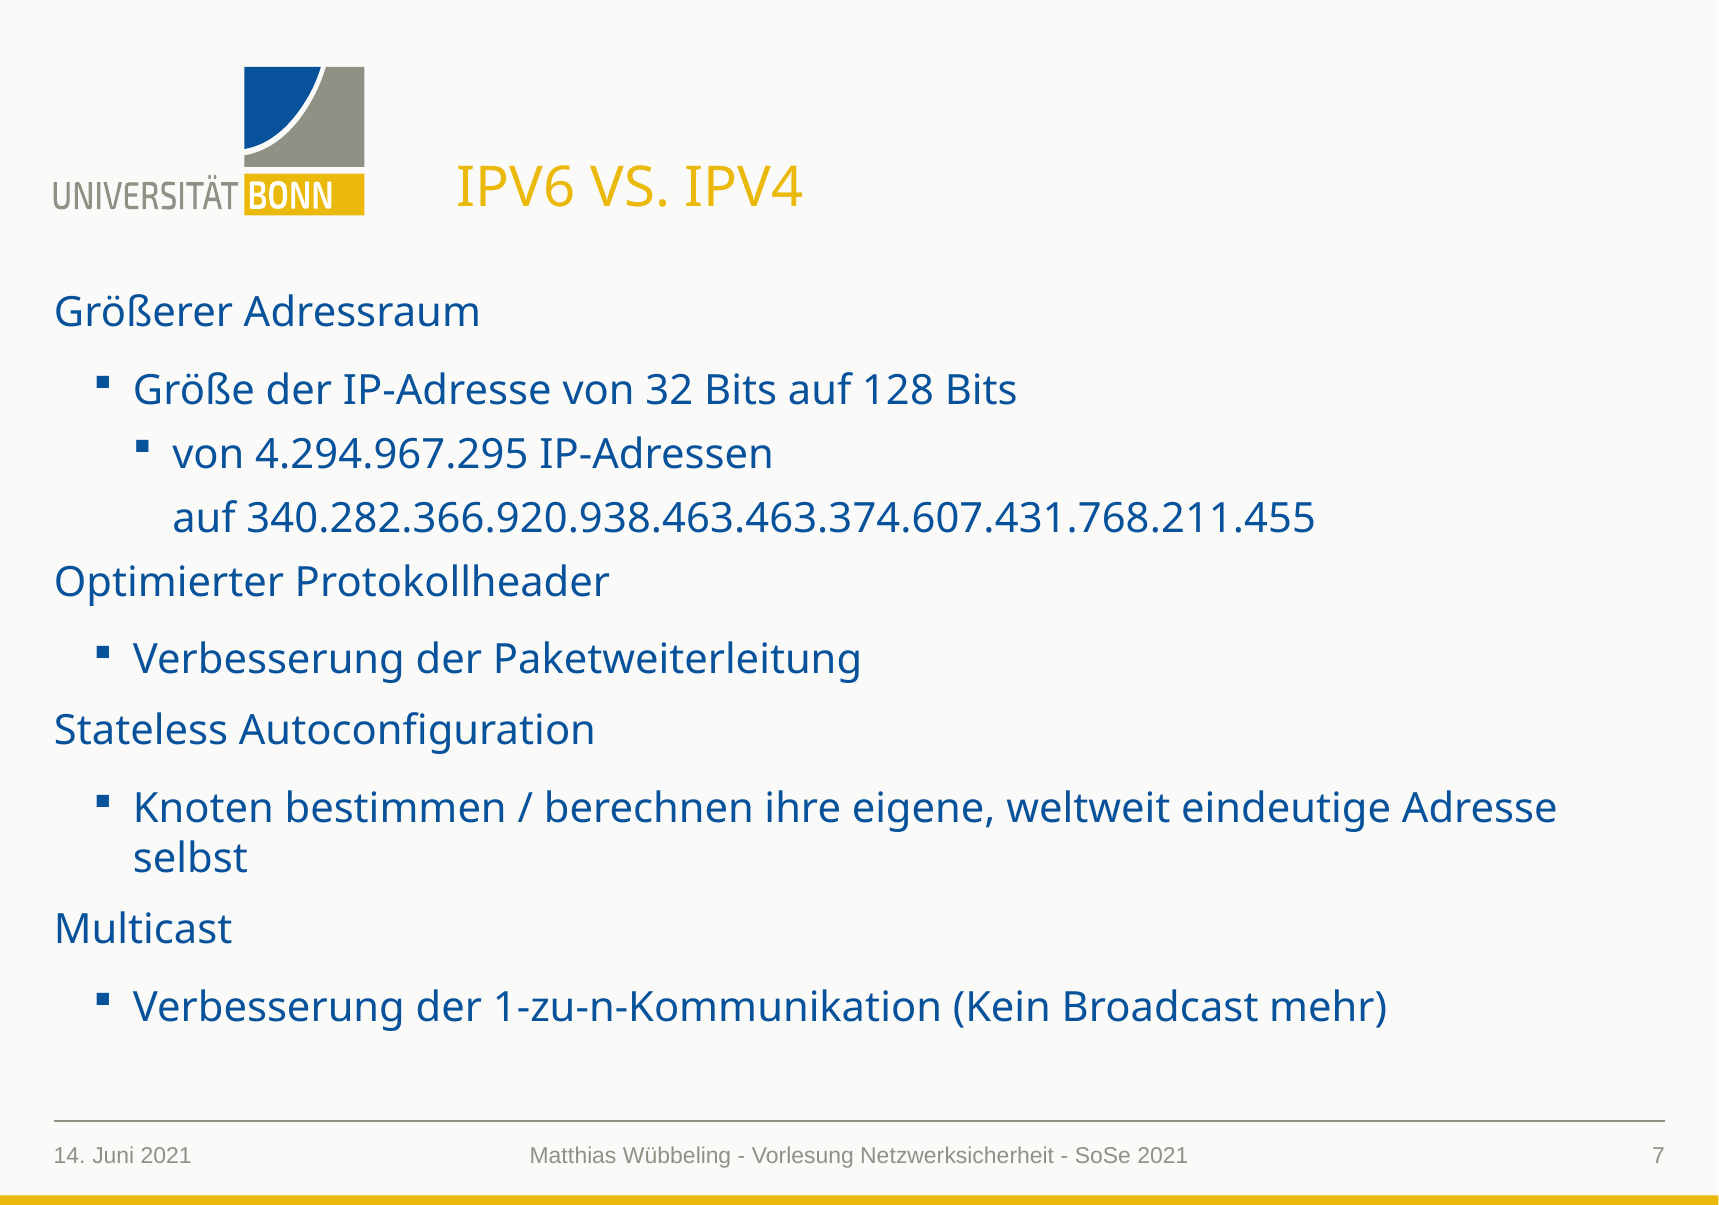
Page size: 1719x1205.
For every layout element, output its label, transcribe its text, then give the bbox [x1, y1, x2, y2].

slide_number 7 [1557, 1121, 1665, 1189]
list Größerer Adressraum Größe der IP-Adresse von 32 Bits auf 128 Bits von 4.294.967.295 IP-Adressen auf 340.282.366.920.938.463.463.374.607.431.768.211.455 Optimierter Protokollheader Verbesserung der Paketweiterleitung Stateless Autoconfiguration Knoten bestimmen / berechnen ihre eigene, weltweit eindeutige Adresse selbst Multicast Verbesserung der 1-zu-n-Kommunikation (Kein Broadcast mehr) [53, 284, 1665, 1055]
footer Matthias Wübbeling - Vorlesung Netzwerksicherheit - SoSe 2021 [389, 1121, 1329, 1189]
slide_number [53, 1121, 215, 1189]
title IPv6 vs. IPv4 [456, 67, 1665, 218]
